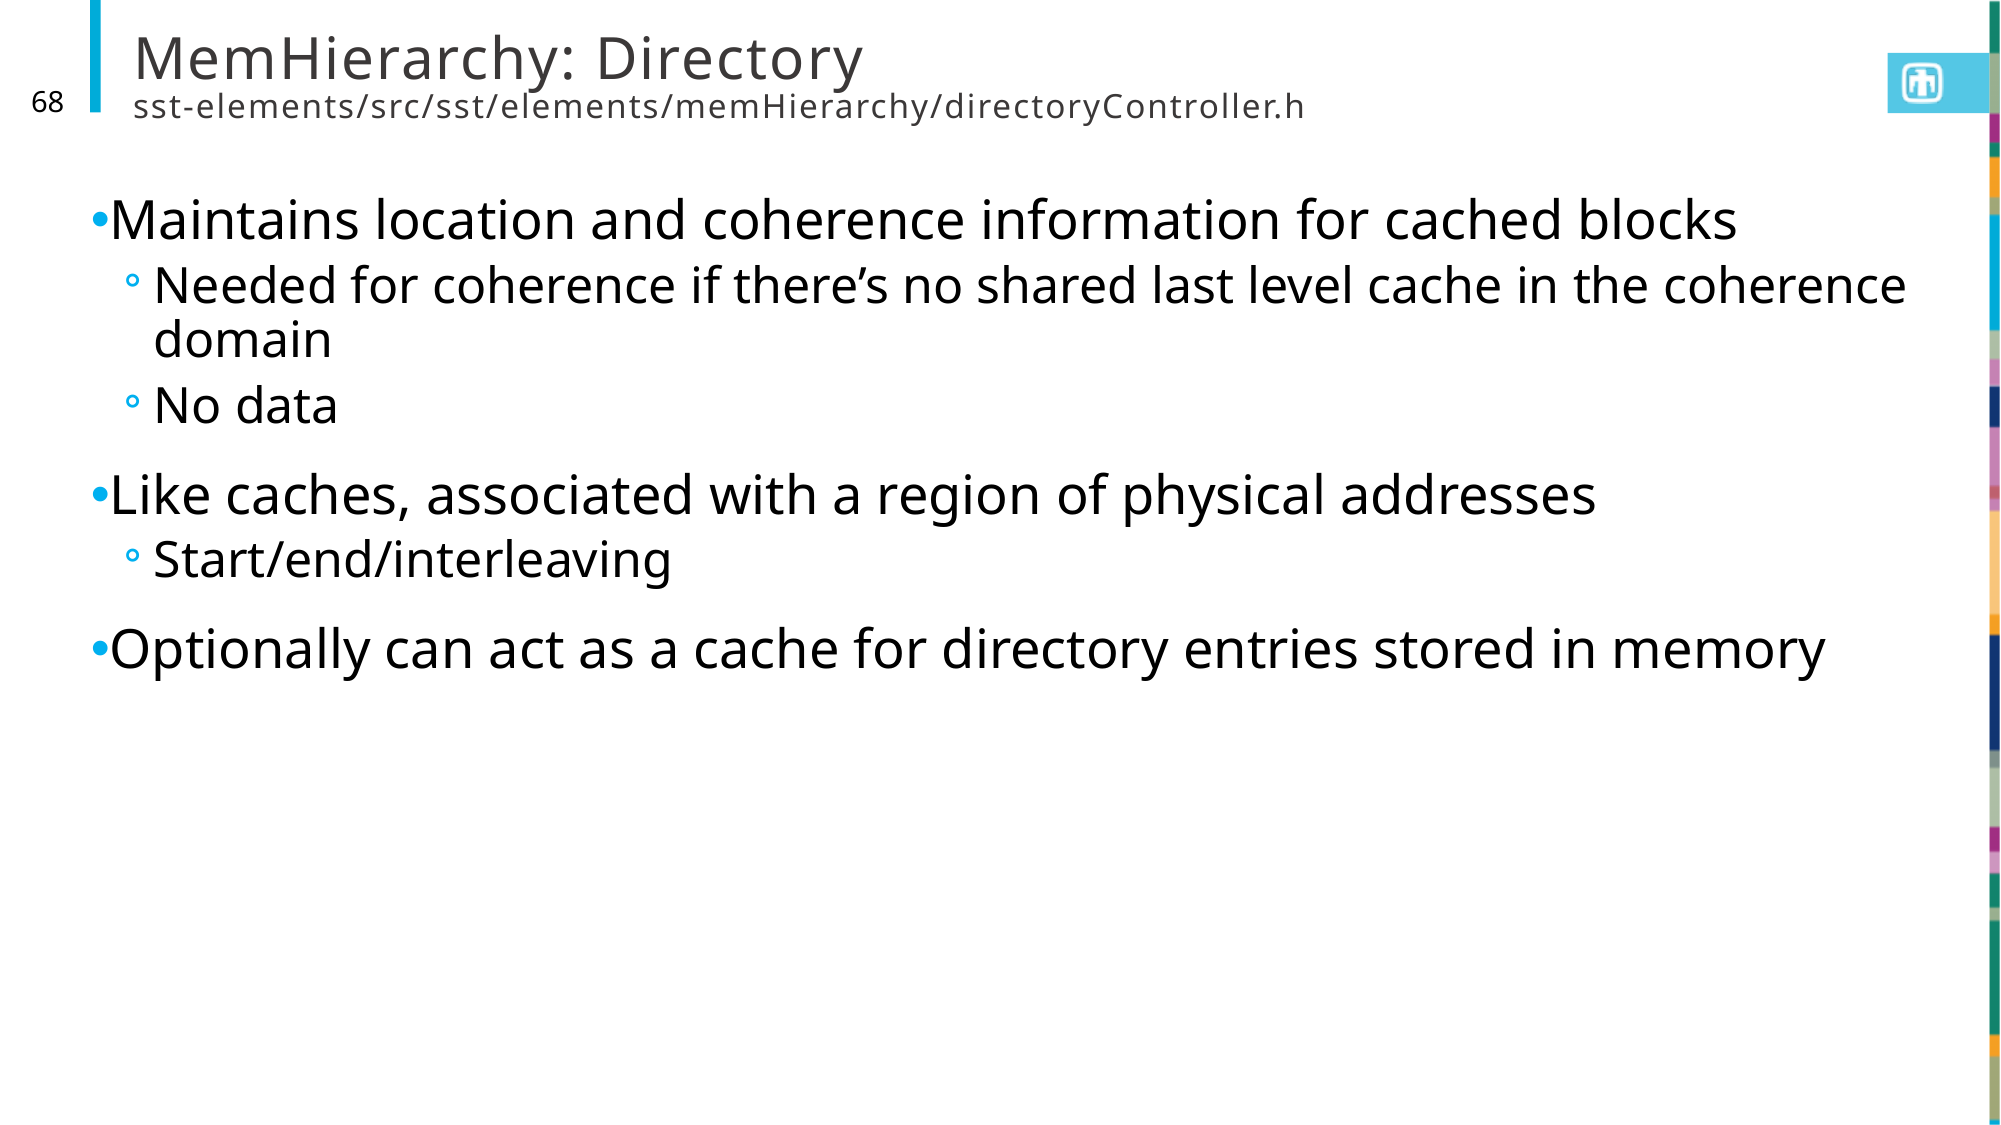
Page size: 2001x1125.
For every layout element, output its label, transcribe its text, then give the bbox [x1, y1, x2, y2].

list Maintains location and coherence information for cached blocks Needed for coherence if there’s no shared last level cache in the coherence domain No data Like caches, associated with a region of physical addresses Start/end/interleaving Optionally can act as a cache for directory entries stored in memory [90, 185, 1910, 682]
picture [1990, 1, 1999, 215]
title MemHierarchy: Directory sst-elements/src/sst/elements/memHierarchy/directoryController.h [118, 39, 1769, 133]
slide_number 68 [10, 73, 80, 133]
picture [1901, 62, 1944, 104]
picture [1990, 330, 1999, 1120]
